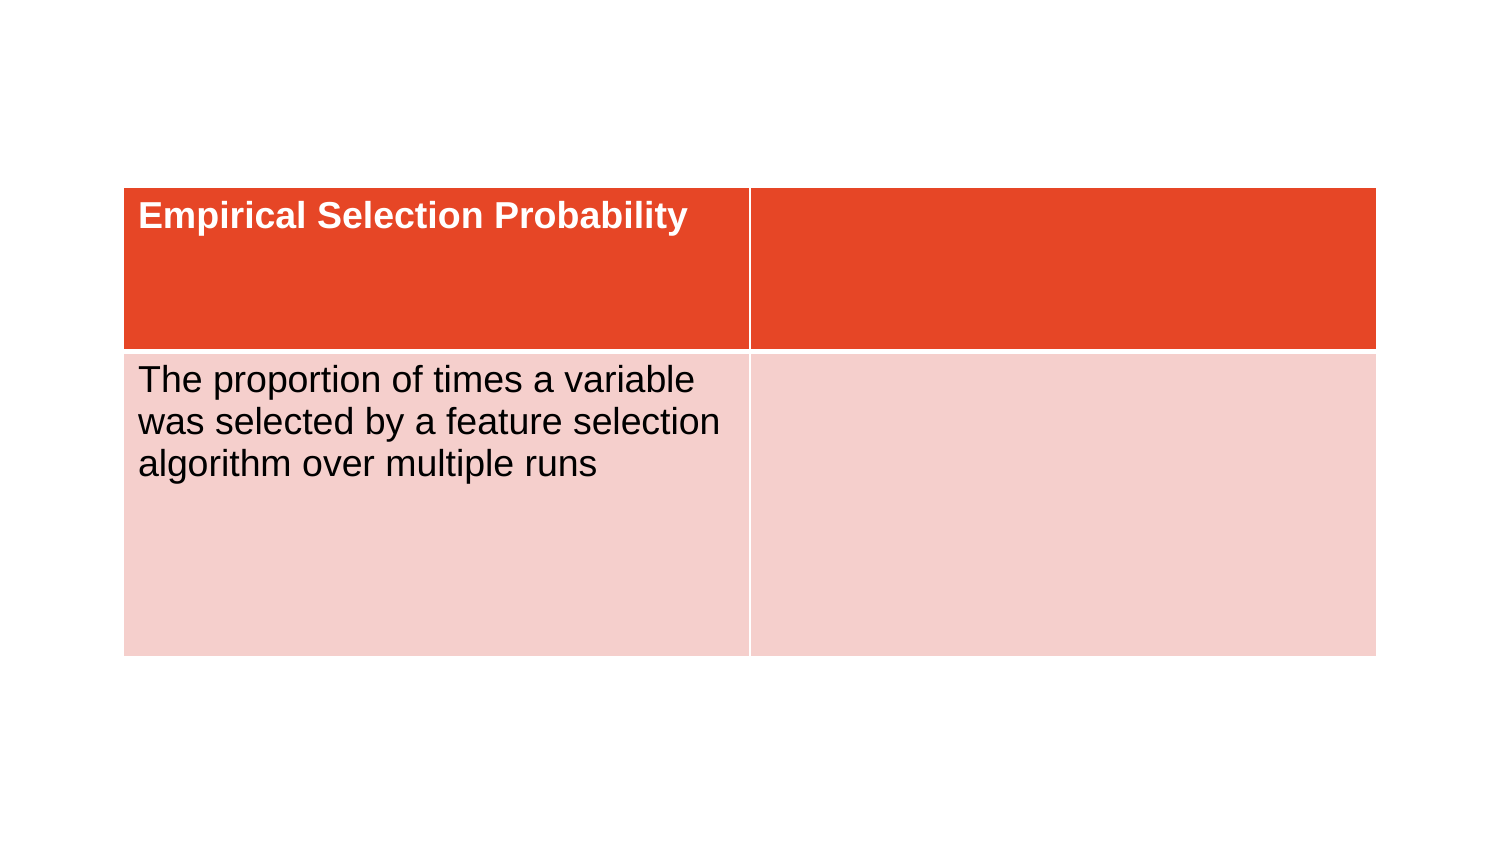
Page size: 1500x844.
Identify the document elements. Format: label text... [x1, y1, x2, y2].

table_cell [751, 354, 1376, 656]
table_header Empirical Selection Probability [124, 188, 749, 349]
table_cell The proportion of times a variable was selected by a feature selection algorithm over multiple runs [124, 354, 749, 656]
table_header [751, 188, 1376, 349]
